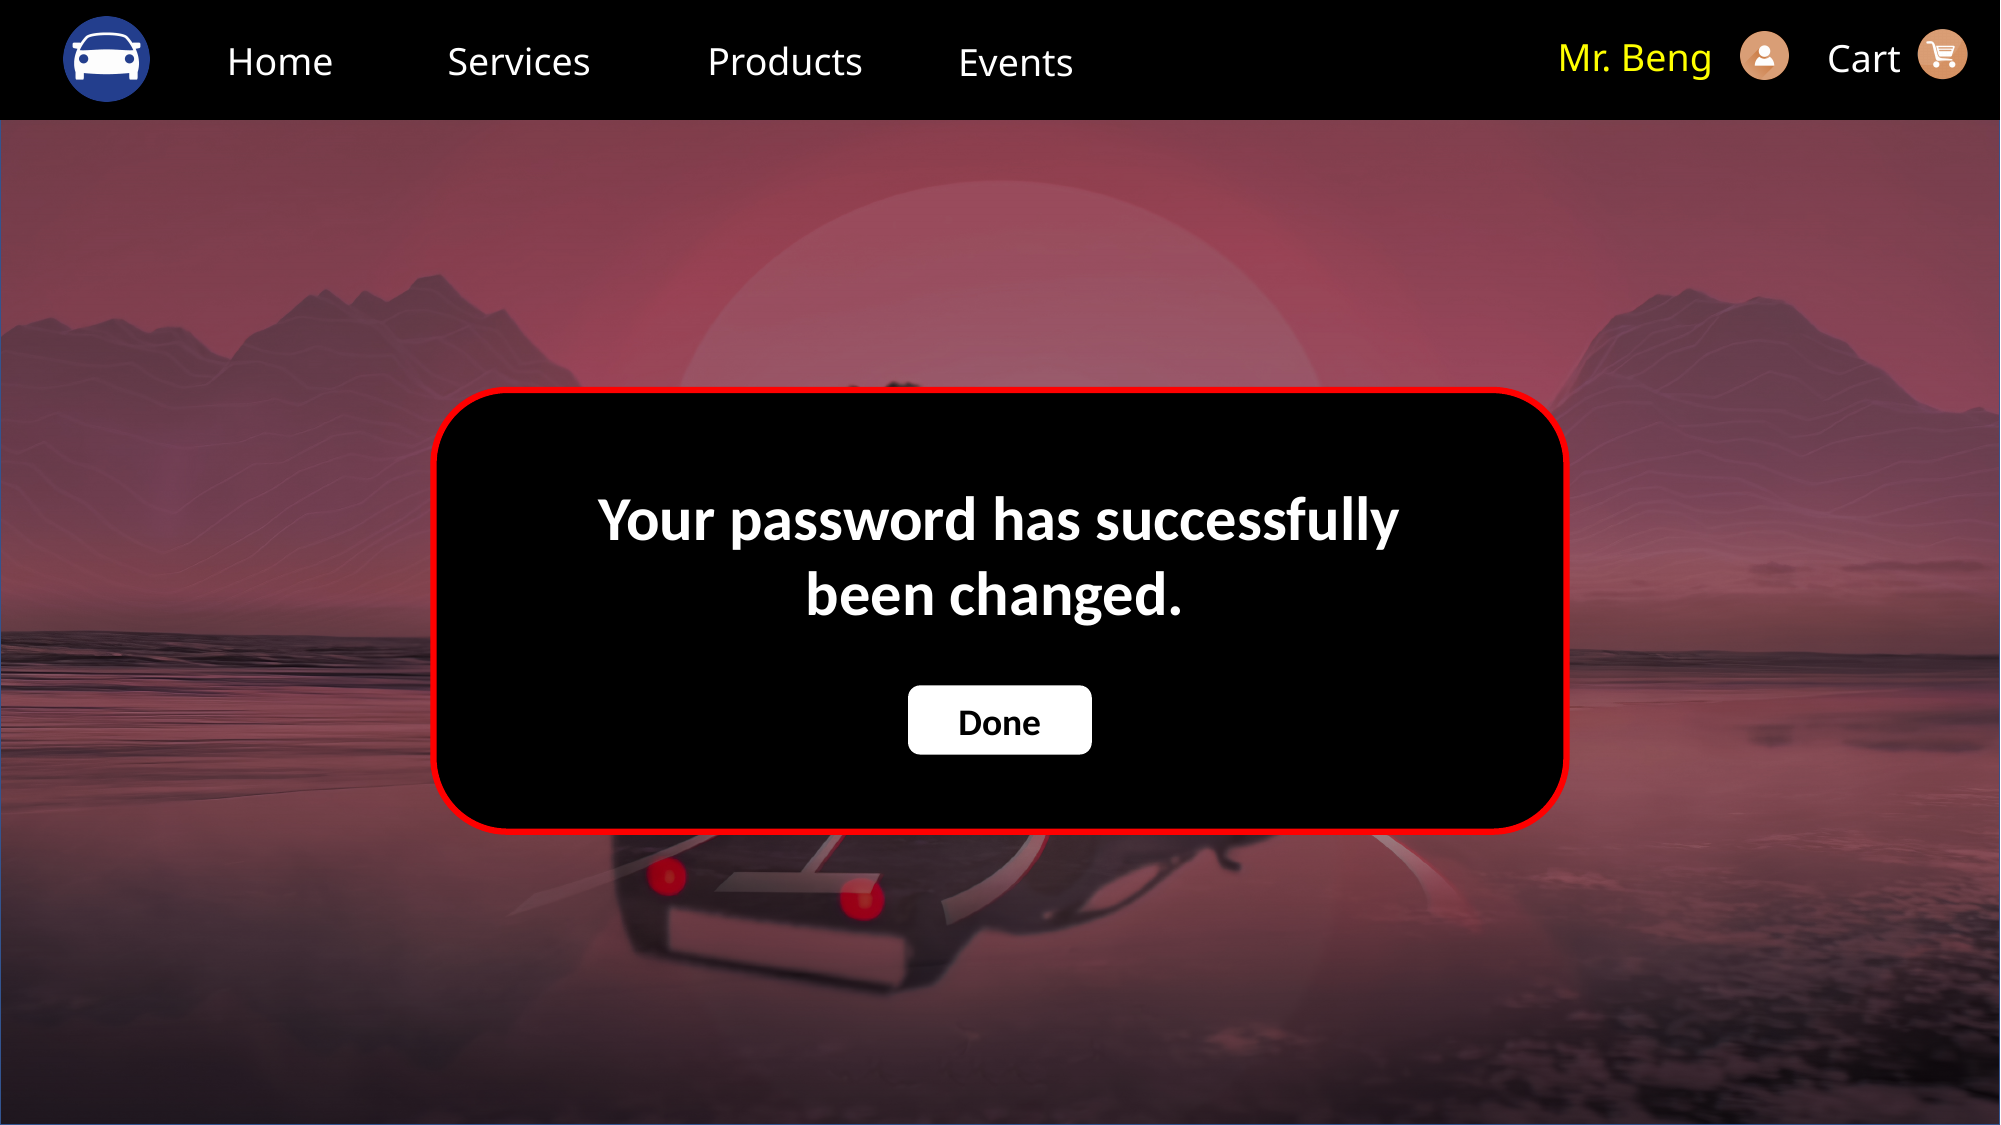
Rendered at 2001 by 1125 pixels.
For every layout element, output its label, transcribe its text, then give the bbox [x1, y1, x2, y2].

text_box Home [198, 30, 362, 90]
picture [63, 16, 150, 102]
text_box Events [943, 31, 1115, 92]
text_box Your password has successfully been changed., [530, 470, 1470, 635]
text_box Services [410, 30, 628, 90]
text_box [0, 120, 2000, 1125]
text_box [0, 0, 2000, 120]
text_box [432, 388, 1568, 833]
picture [1915, 27, 1972, 80]
text_box Done [908, 685, 1092, 755]
text_box Cart [1812, 28, 1916, 88]
picture [1740, 31, 1789, 80]
text_box Products [676, 30, 894, 90]
text_box Mr. Beng [1542, 26, 1728, 87]
